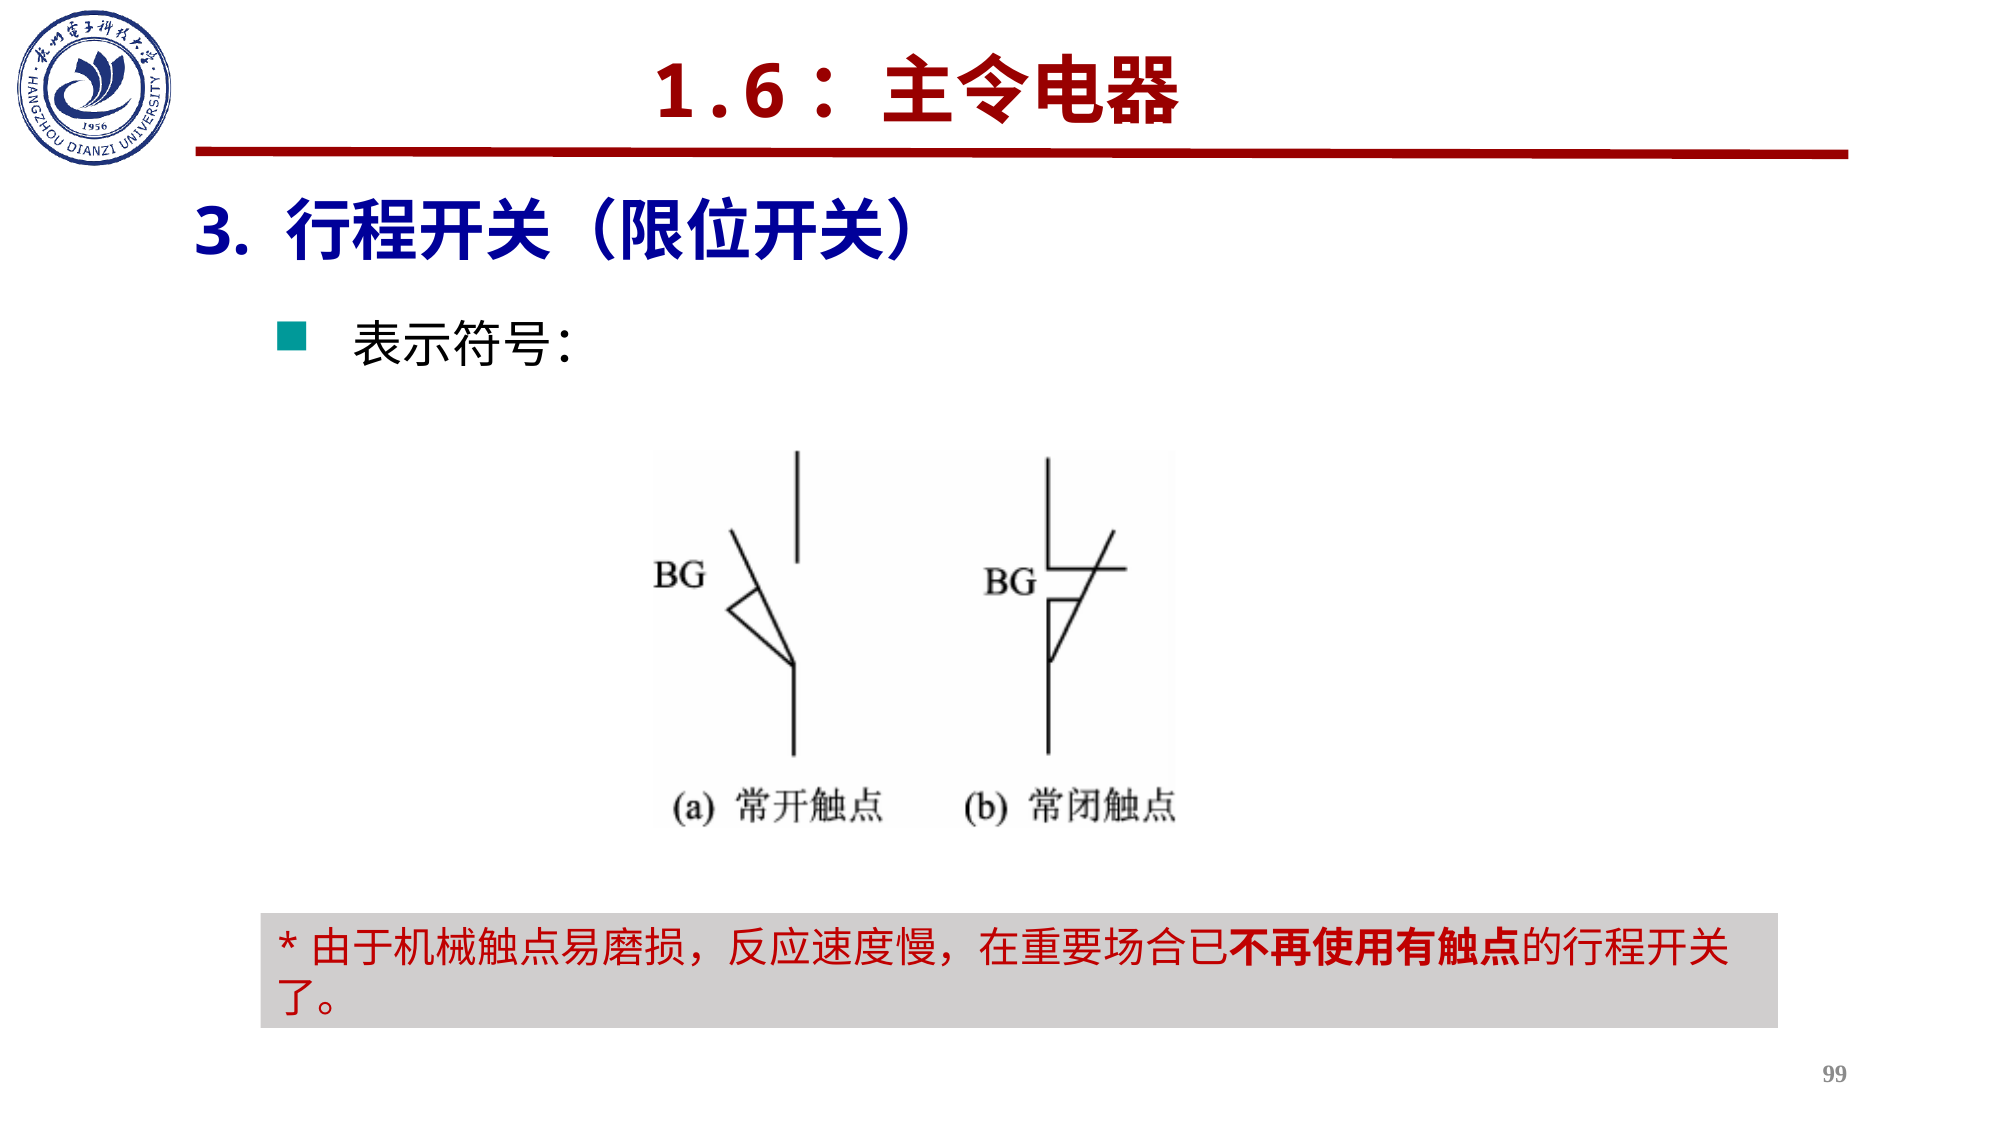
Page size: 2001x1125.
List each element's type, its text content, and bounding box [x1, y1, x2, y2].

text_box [195, 151, 1849, 155]
text_box 3. 行程开关（限位开关） [179, 181, 1526, 276]
text_box *由于机械触点易磨损，反应速度慢，在重要场合已不再使用有触点的行程开关了。 [260, 913, 1778, 1028]
text_box 表示符号： [258, 305, 618, 380]
picture [14, 2, 175, 174]
slide_number 99 [1412, 1042, 1863, 1103]
picture [591, 408, 1197, 833]
text_box 1.6：主令电器 [637, 34, 1196, 140]
